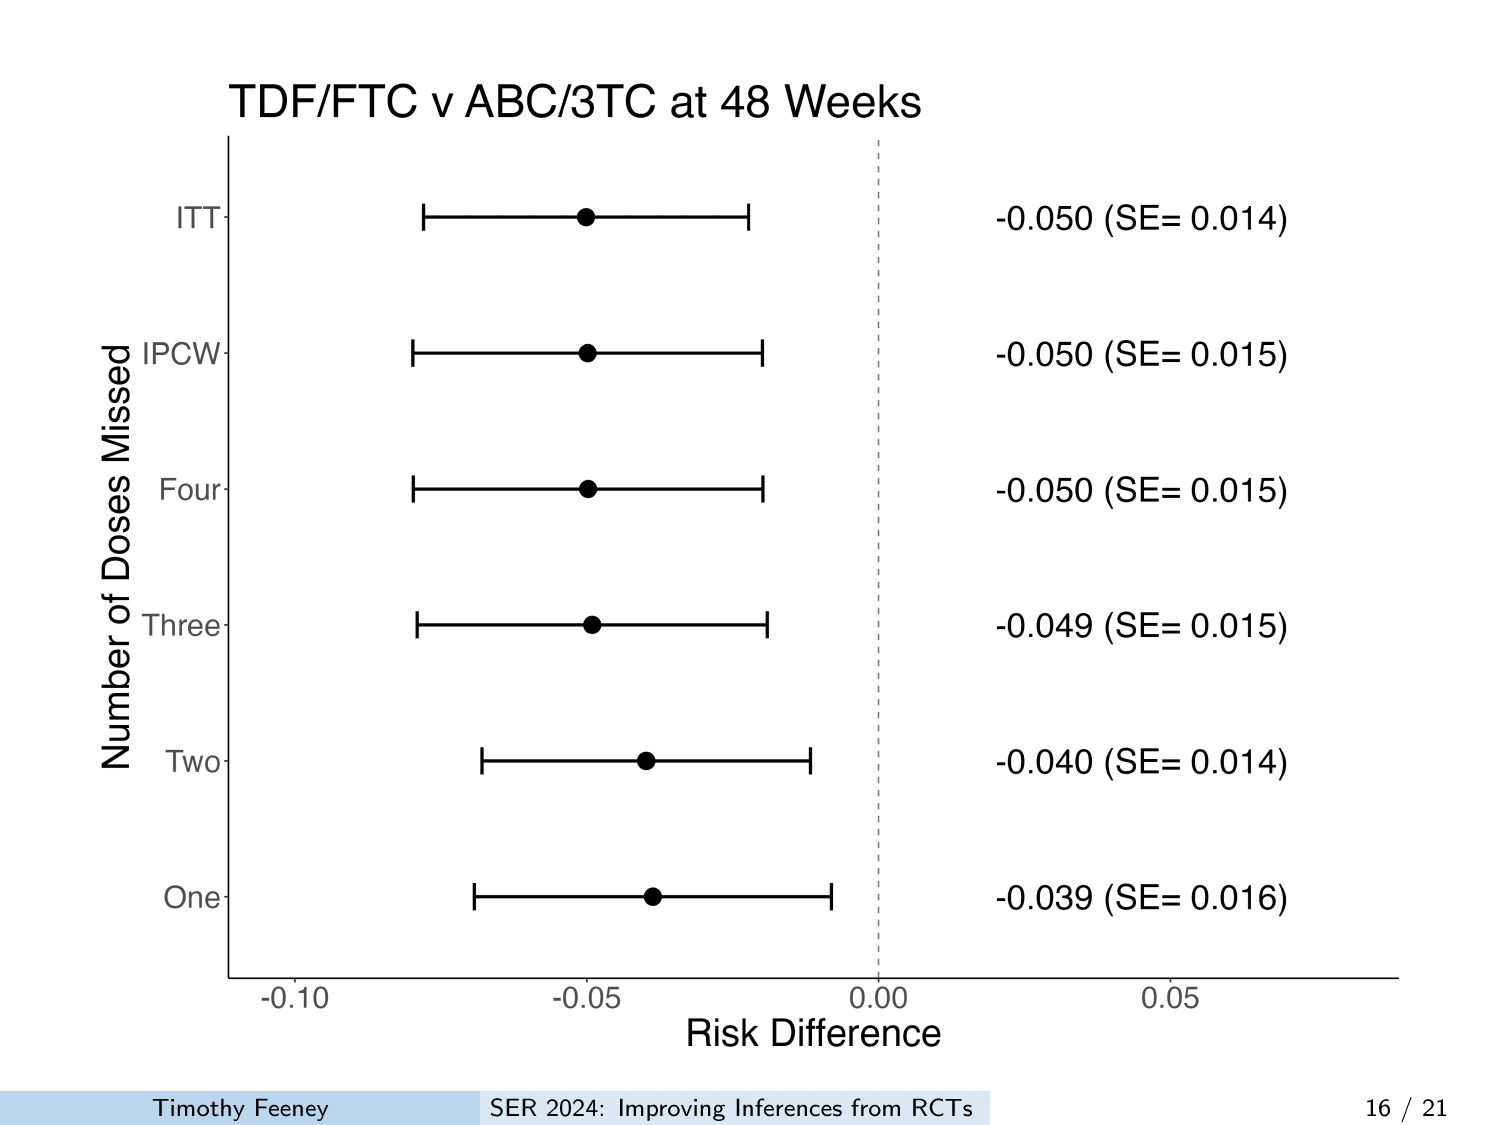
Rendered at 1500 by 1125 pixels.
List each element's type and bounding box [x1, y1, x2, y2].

list [0, 0, 1500, 1125]
